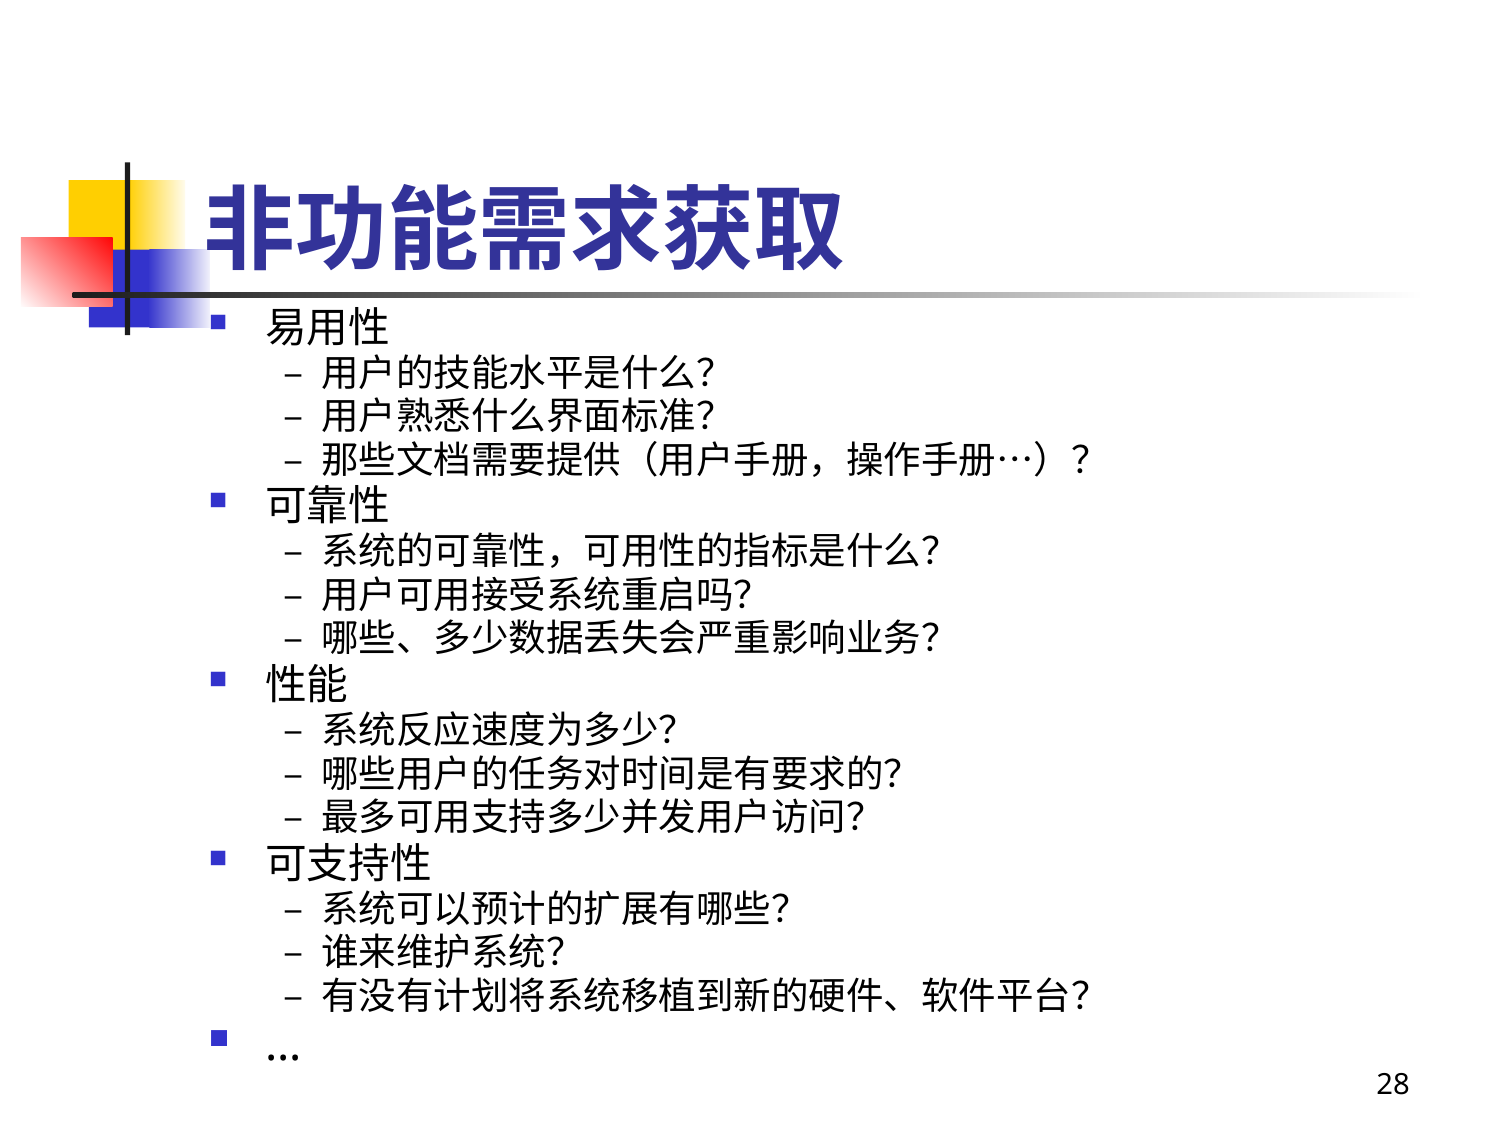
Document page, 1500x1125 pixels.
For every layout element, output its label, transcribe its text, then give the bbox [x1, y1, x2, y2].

title 非功能需求获取 [188, 101, 1468, 289]
list 易用性 – 用户的技能水平是什么？ – 用户熟悉什么界面标准？ – 那些文档需要提供（用户手册，操作手册…）？ 可靠性 – 系统的可靠性，可用性的指标是什么？ – 用户可用接受系统重启吗？ – 哪些、多少数据丢失会严重影响业务？ 性能 – 系统反应速度为多少？ – 哪些用户的任务对时间是有要求的？ – 最多可用支持多少并发用户访问？ 可支持性 – 系统可以预计的扩展有哪些？ – 谁来维护系统？ – 有没有计划将系统移植到新的硬件、软件平台？ … [193, 302, 1469, 978]
slide_number 28 [1112, 1037, 1425, 1113]
